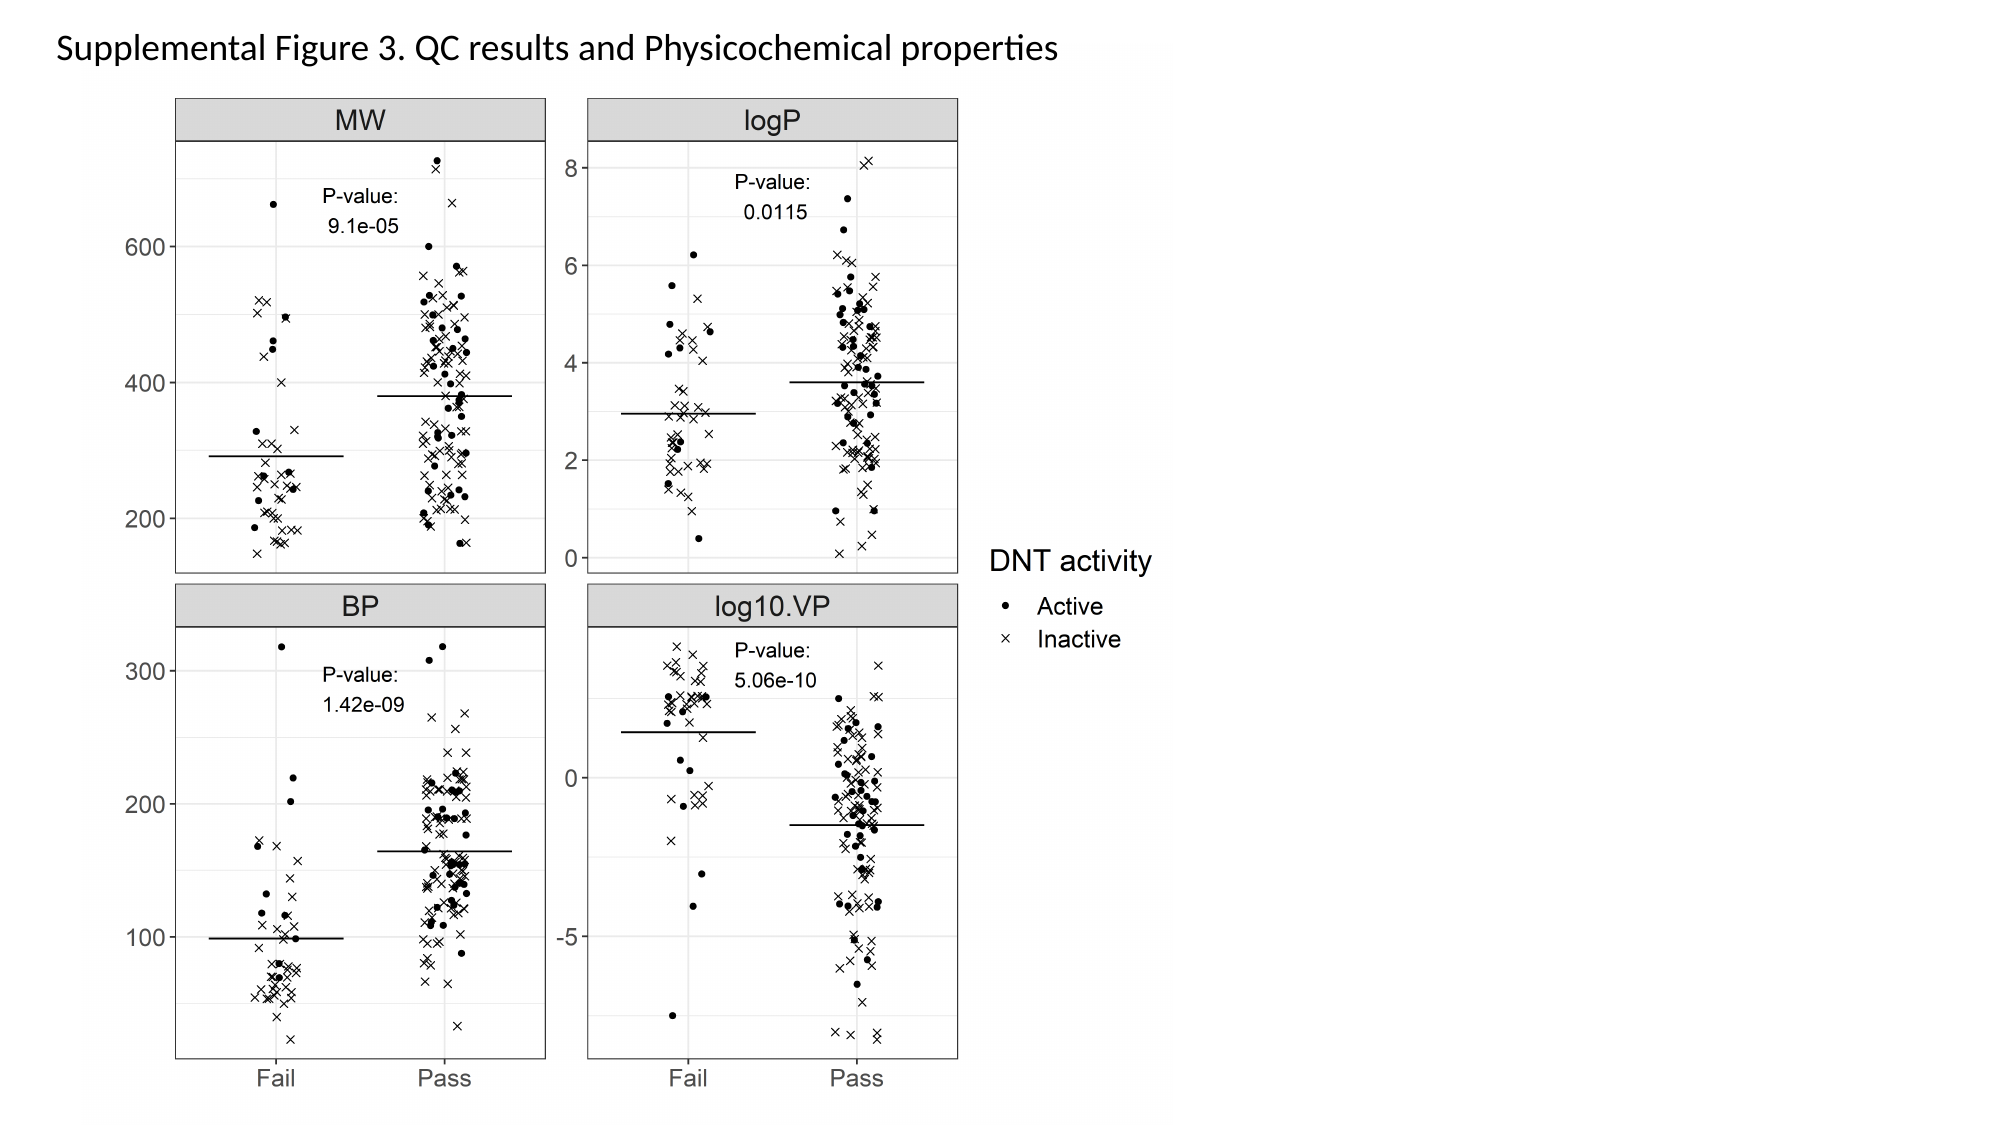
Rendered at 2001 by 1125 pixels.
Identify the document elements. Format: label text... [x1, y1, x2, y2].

picture [81, 43, 1173, 1125]
text_box Supplemental Figure 3. QC results and Physicochemical properties [41, 15, 1188, 121]
